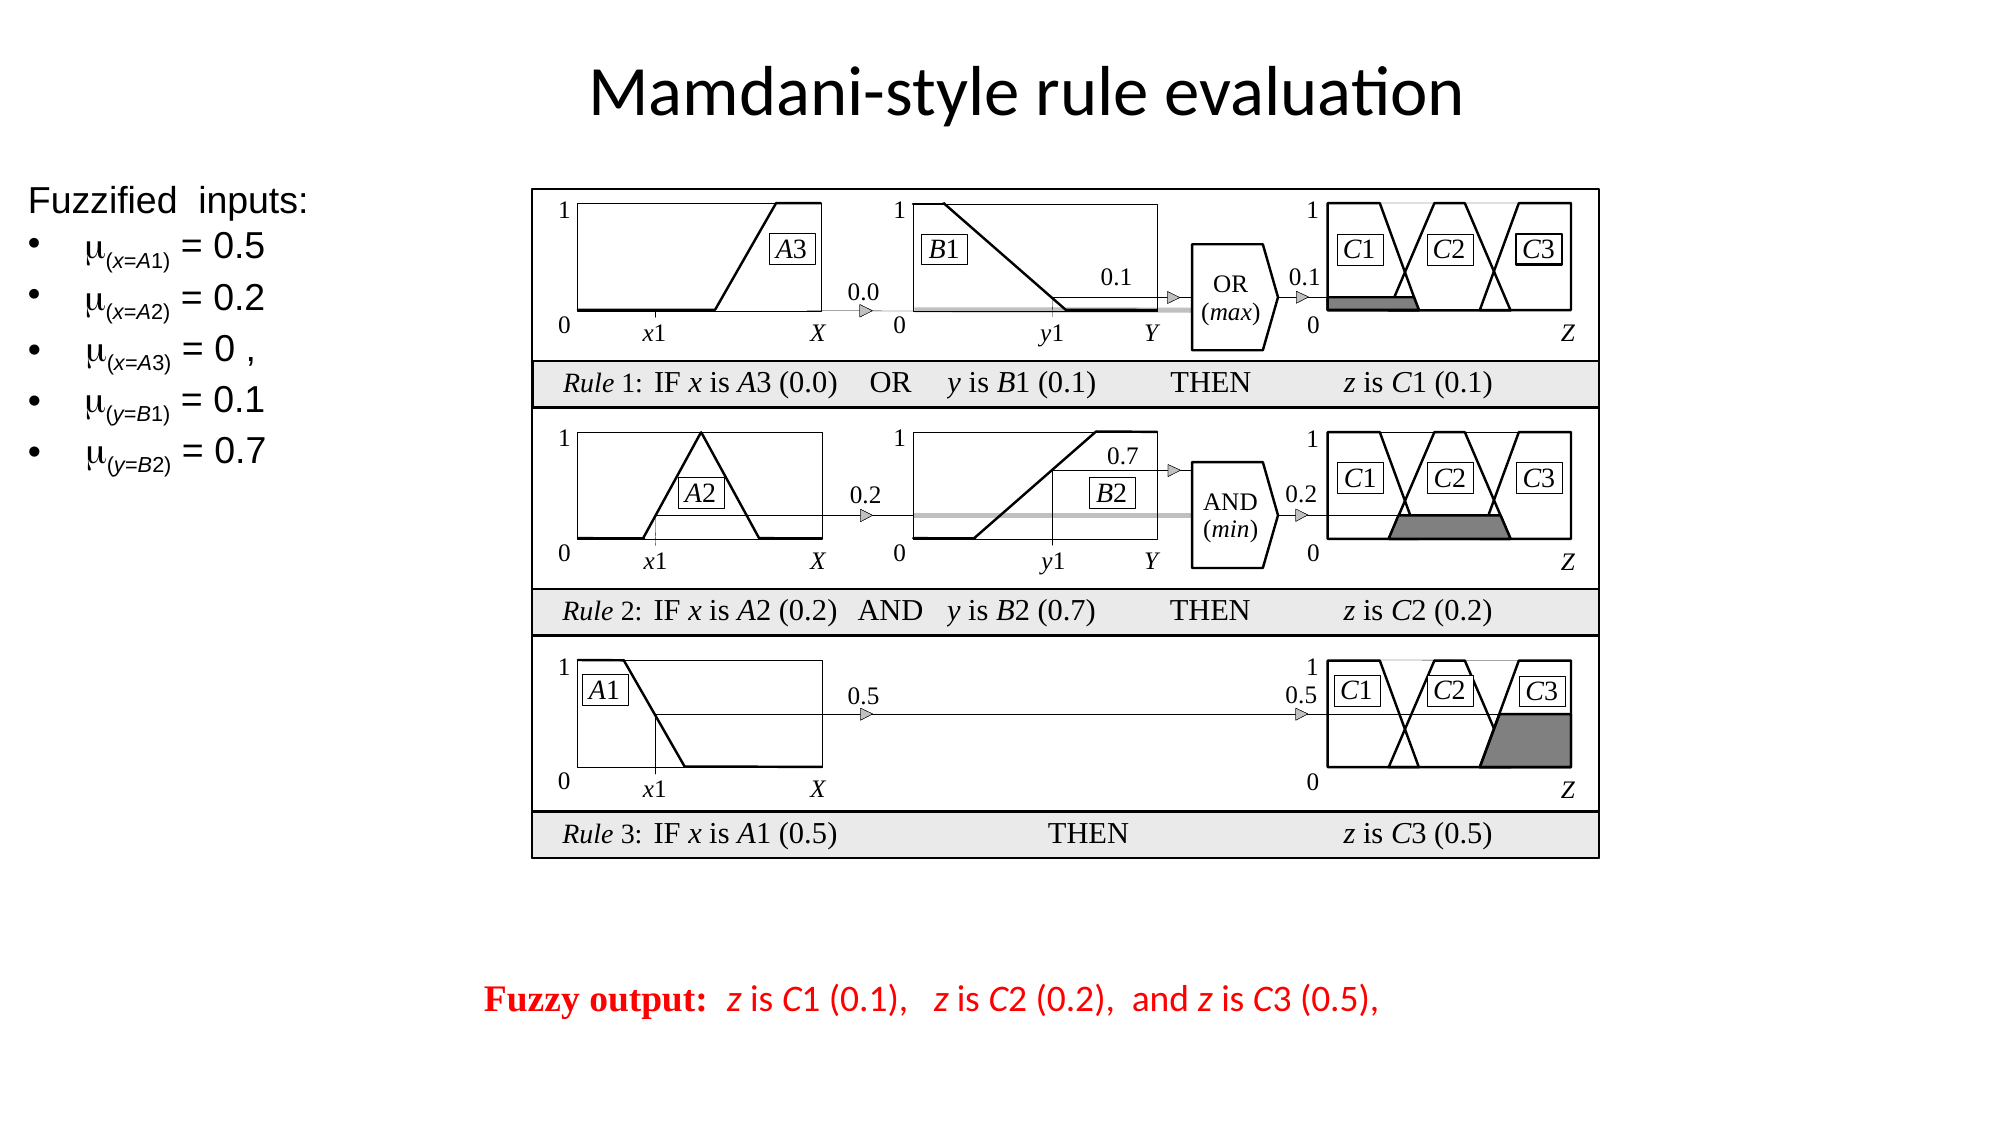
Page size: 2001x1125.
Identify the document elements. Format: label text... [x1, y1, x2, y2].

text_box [529, 185, 1602, 867]
text_box Fuzzy output: z is C1 (0.1), z is C2 (0.2), and z is C3 (0.5), [469, 966, 1634, 1071]
text_box Mamdani-style rule evaluation [287, 37, 1700, 125]
text_box Fuzzified inputs: (x=A1) = 0.5 (x=A2) = 0.2 (x=A3) = 0 , (y=B1) = 0.1 (y=B2) = 0.7 [13, 169, 453, 485]
